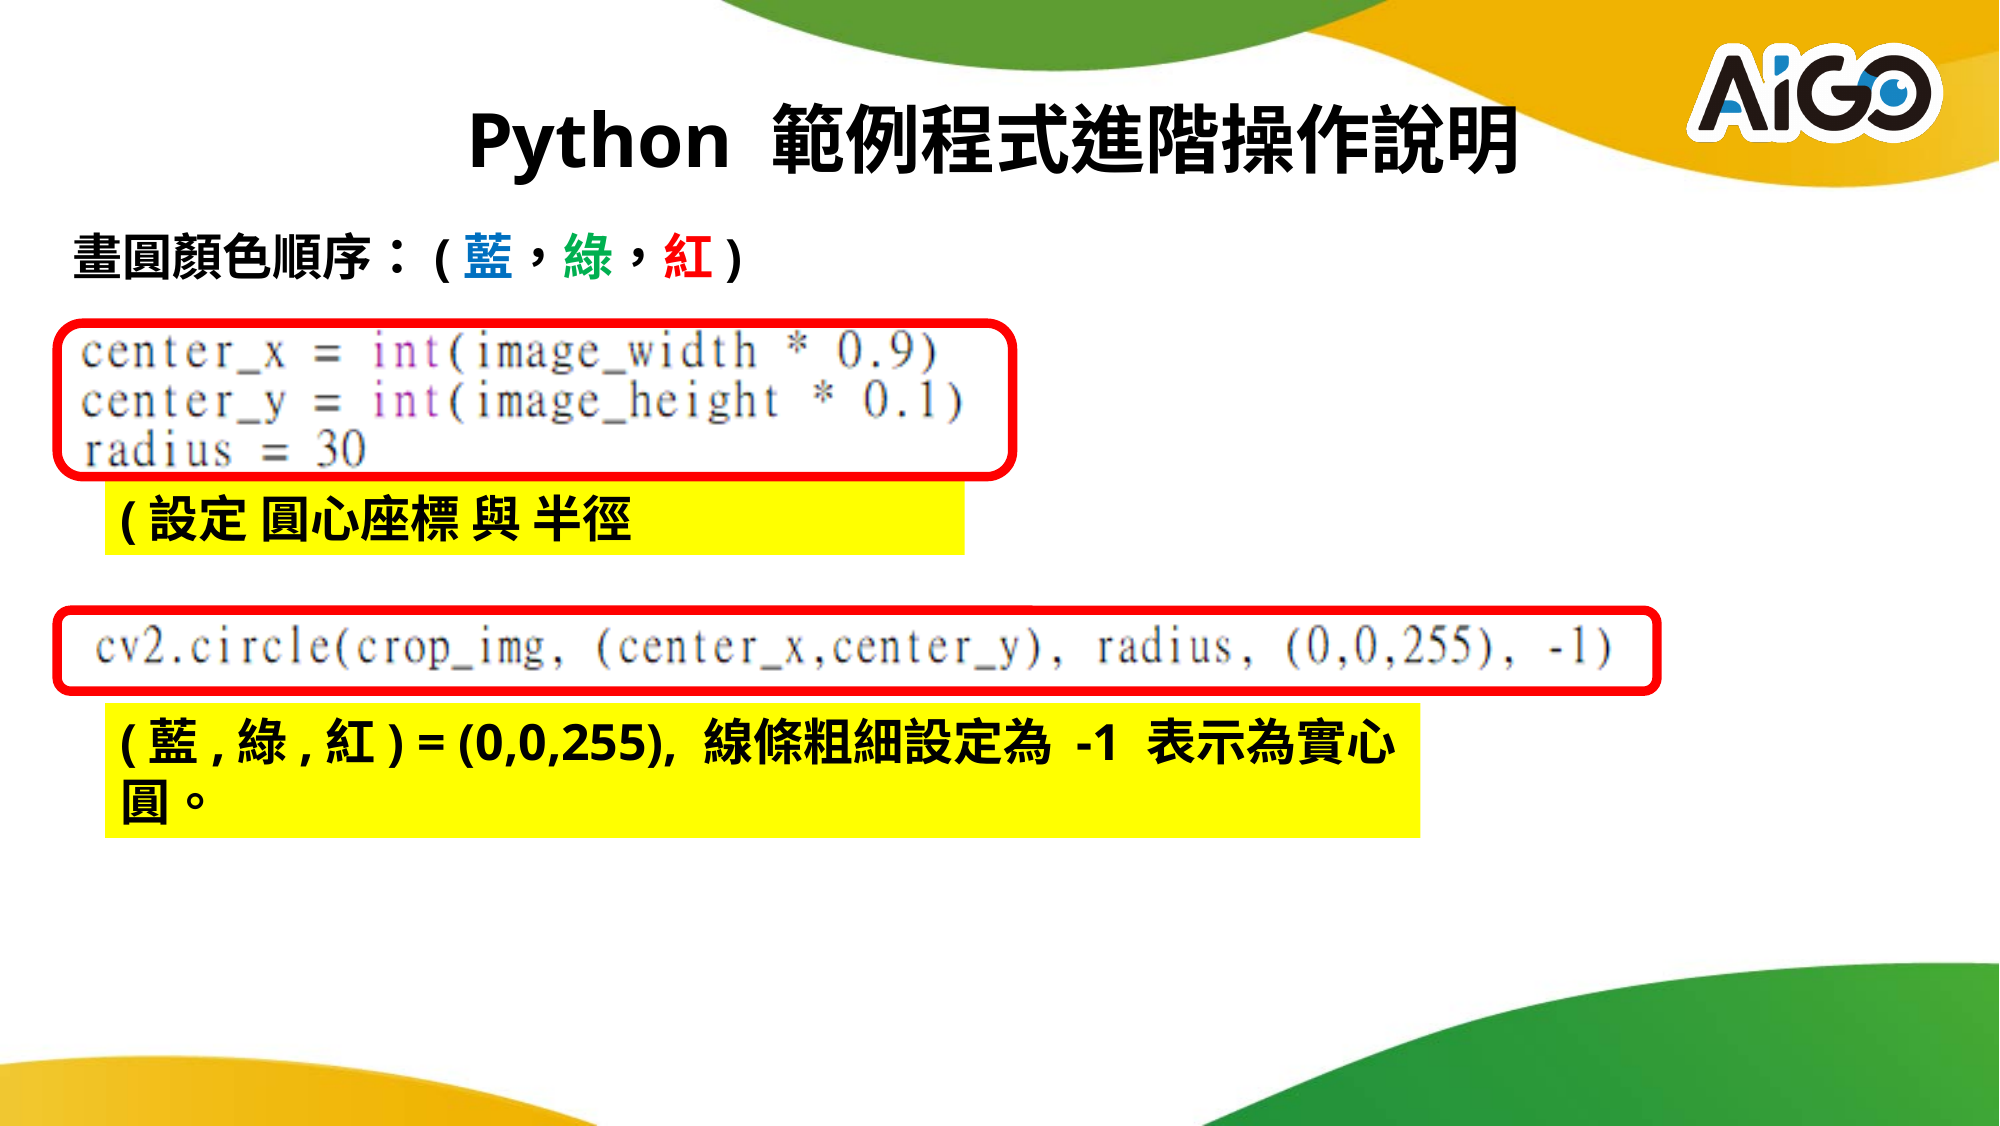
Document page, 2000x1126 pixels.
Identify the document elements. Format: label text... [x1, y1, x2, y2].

text_box 畫圓顏色順序：(藍，綠，紅) [57, 217, 1779, 293]
text_box (藍,綠,紅) = (0,0,255), 線條粗細設定為 -1 表示為實心圓。 [105, 703, 1421, 838]
text_box Python 範例程式進階操作說明 [182, 29, 1805, 247]
text_box (設定 圓心座標 與 半徑 [105, 486, 965, 555]
picture [0, 0, 1999, 1126]
